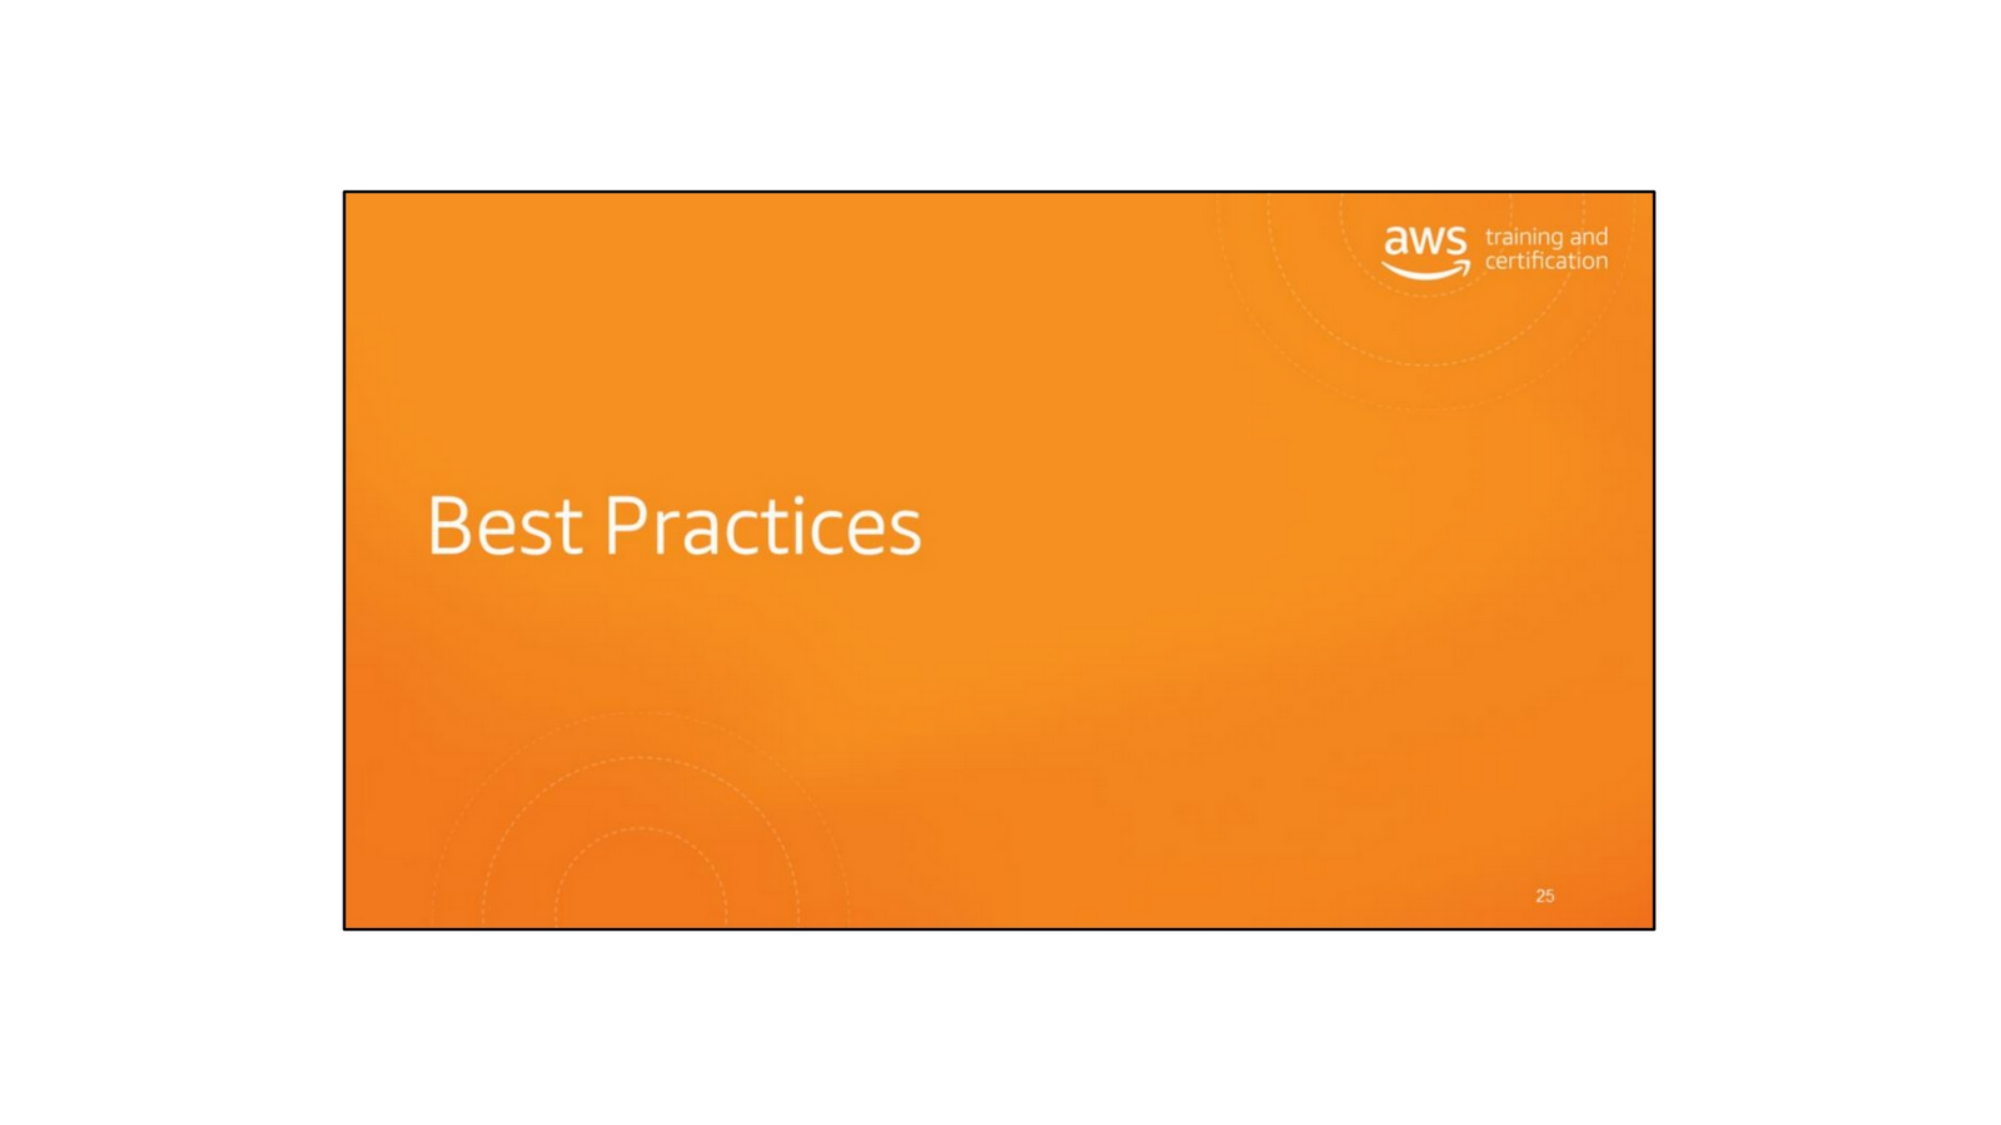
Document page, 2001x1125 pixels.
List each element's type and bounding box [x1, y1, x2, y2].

picture [337, 188, 1663, 937]
